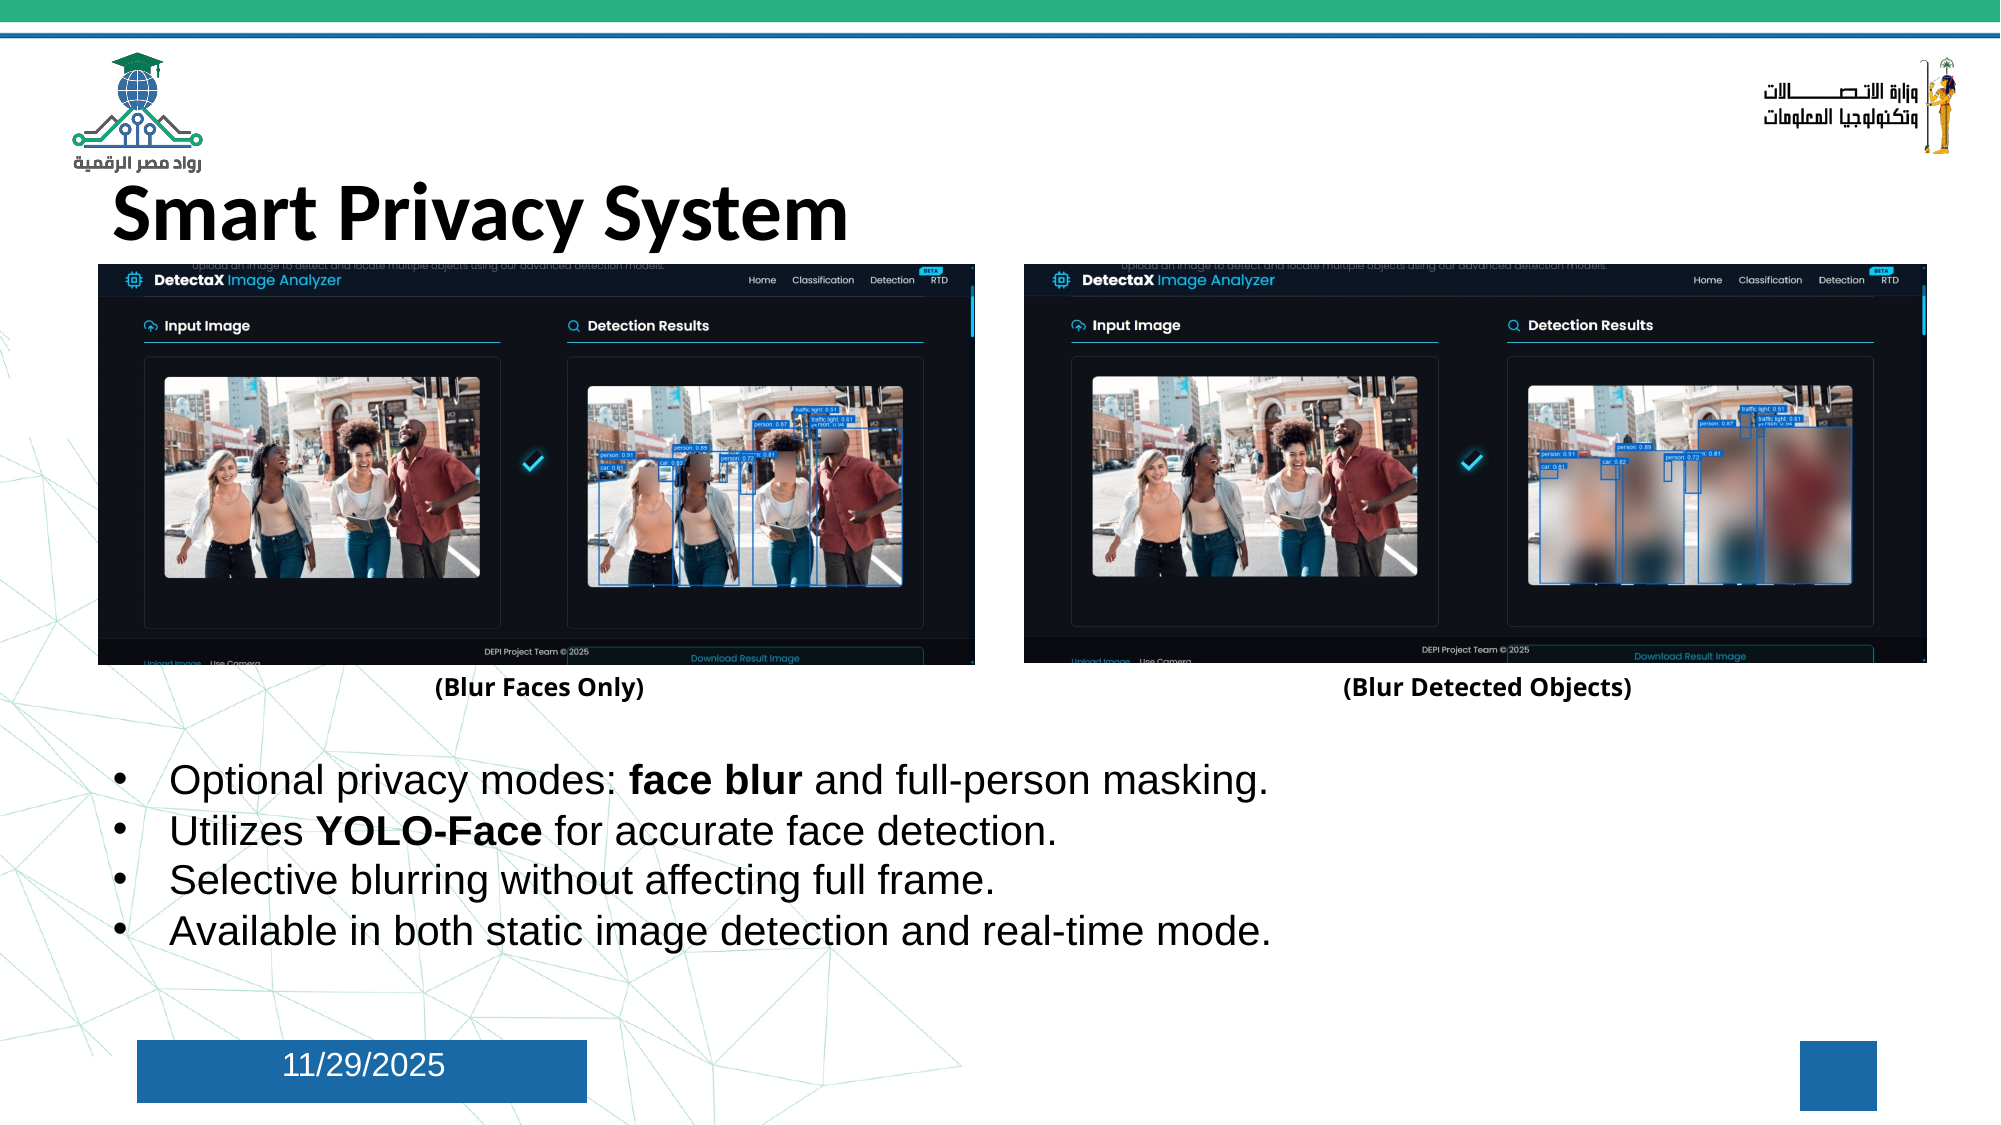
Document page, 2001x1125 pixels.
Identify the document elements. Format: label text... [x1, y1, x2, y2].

text_box 11/29/2025 [144, 1036, 584, 1091]
text_box Optional privacy modes: face blur and full-person masking. Utilizes YOLO-Face for accurate face detection. Selective blurring without affecting full frame. Available in both static image detection and real-time mode. [97, 745, 1953, 1011]
picture [0, 0, 2000, 1125]
text_box (Blur Faces Only) [419, 674, 918, 744]
title Smart Privacy System [97, 148, 1032, 266]
text_box (Blur Detected Objects) [1328, 672, 1826, 709]
